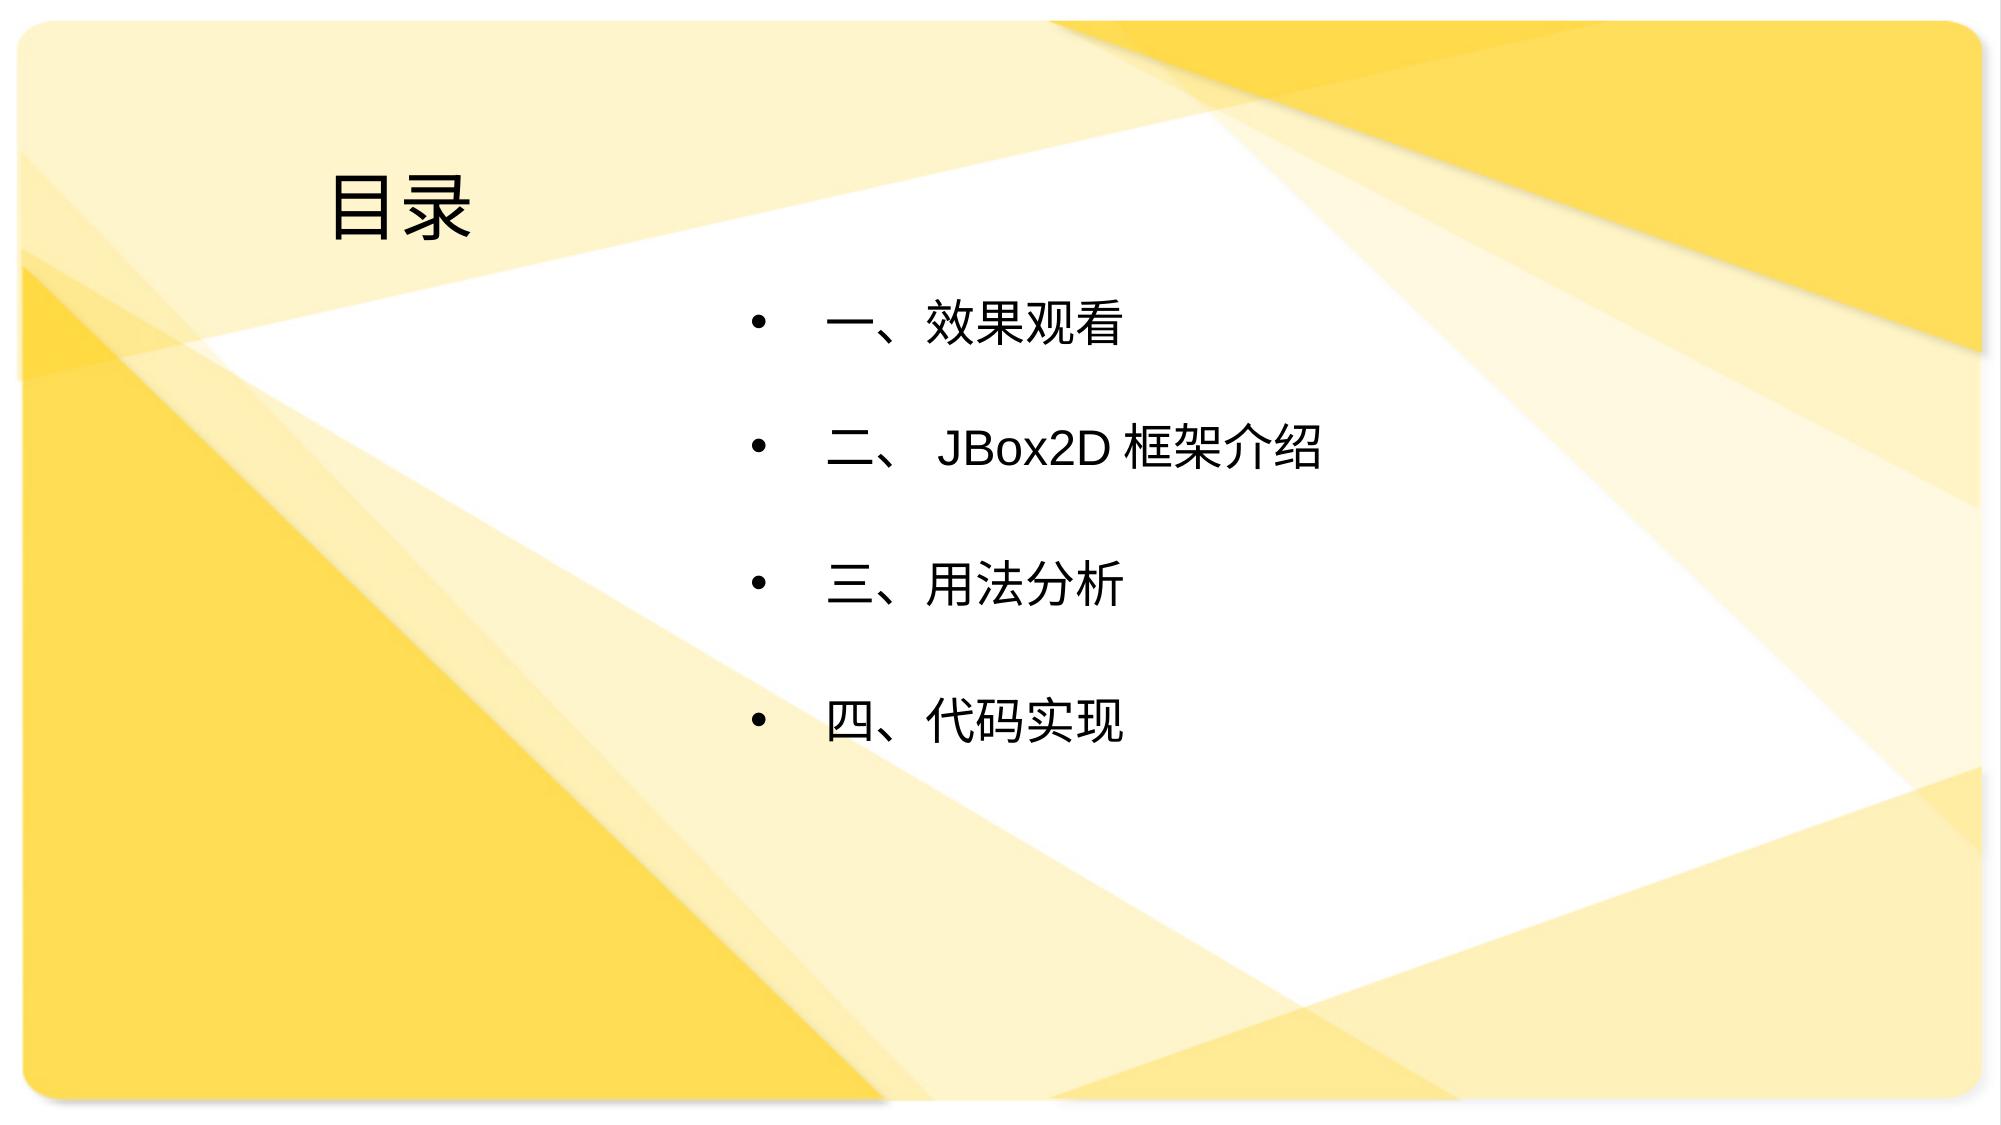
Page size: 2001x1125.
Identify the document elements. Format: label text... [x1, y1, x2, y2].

text_box [735, 460, 1402, 544]
text_box 一、效果观看 [735, 284, 1402, 360]
text_box 四、代码实现 [735, 682, 1402, 757]
title 目录 [280, 132, 519, 277]
text_box 三、用法分析 [735, 544, 1402, 620]
text_box 二、JBox2D框架介绍 [735, 407, 1402, 460]
picture [0, 0, 2001, 1125]
